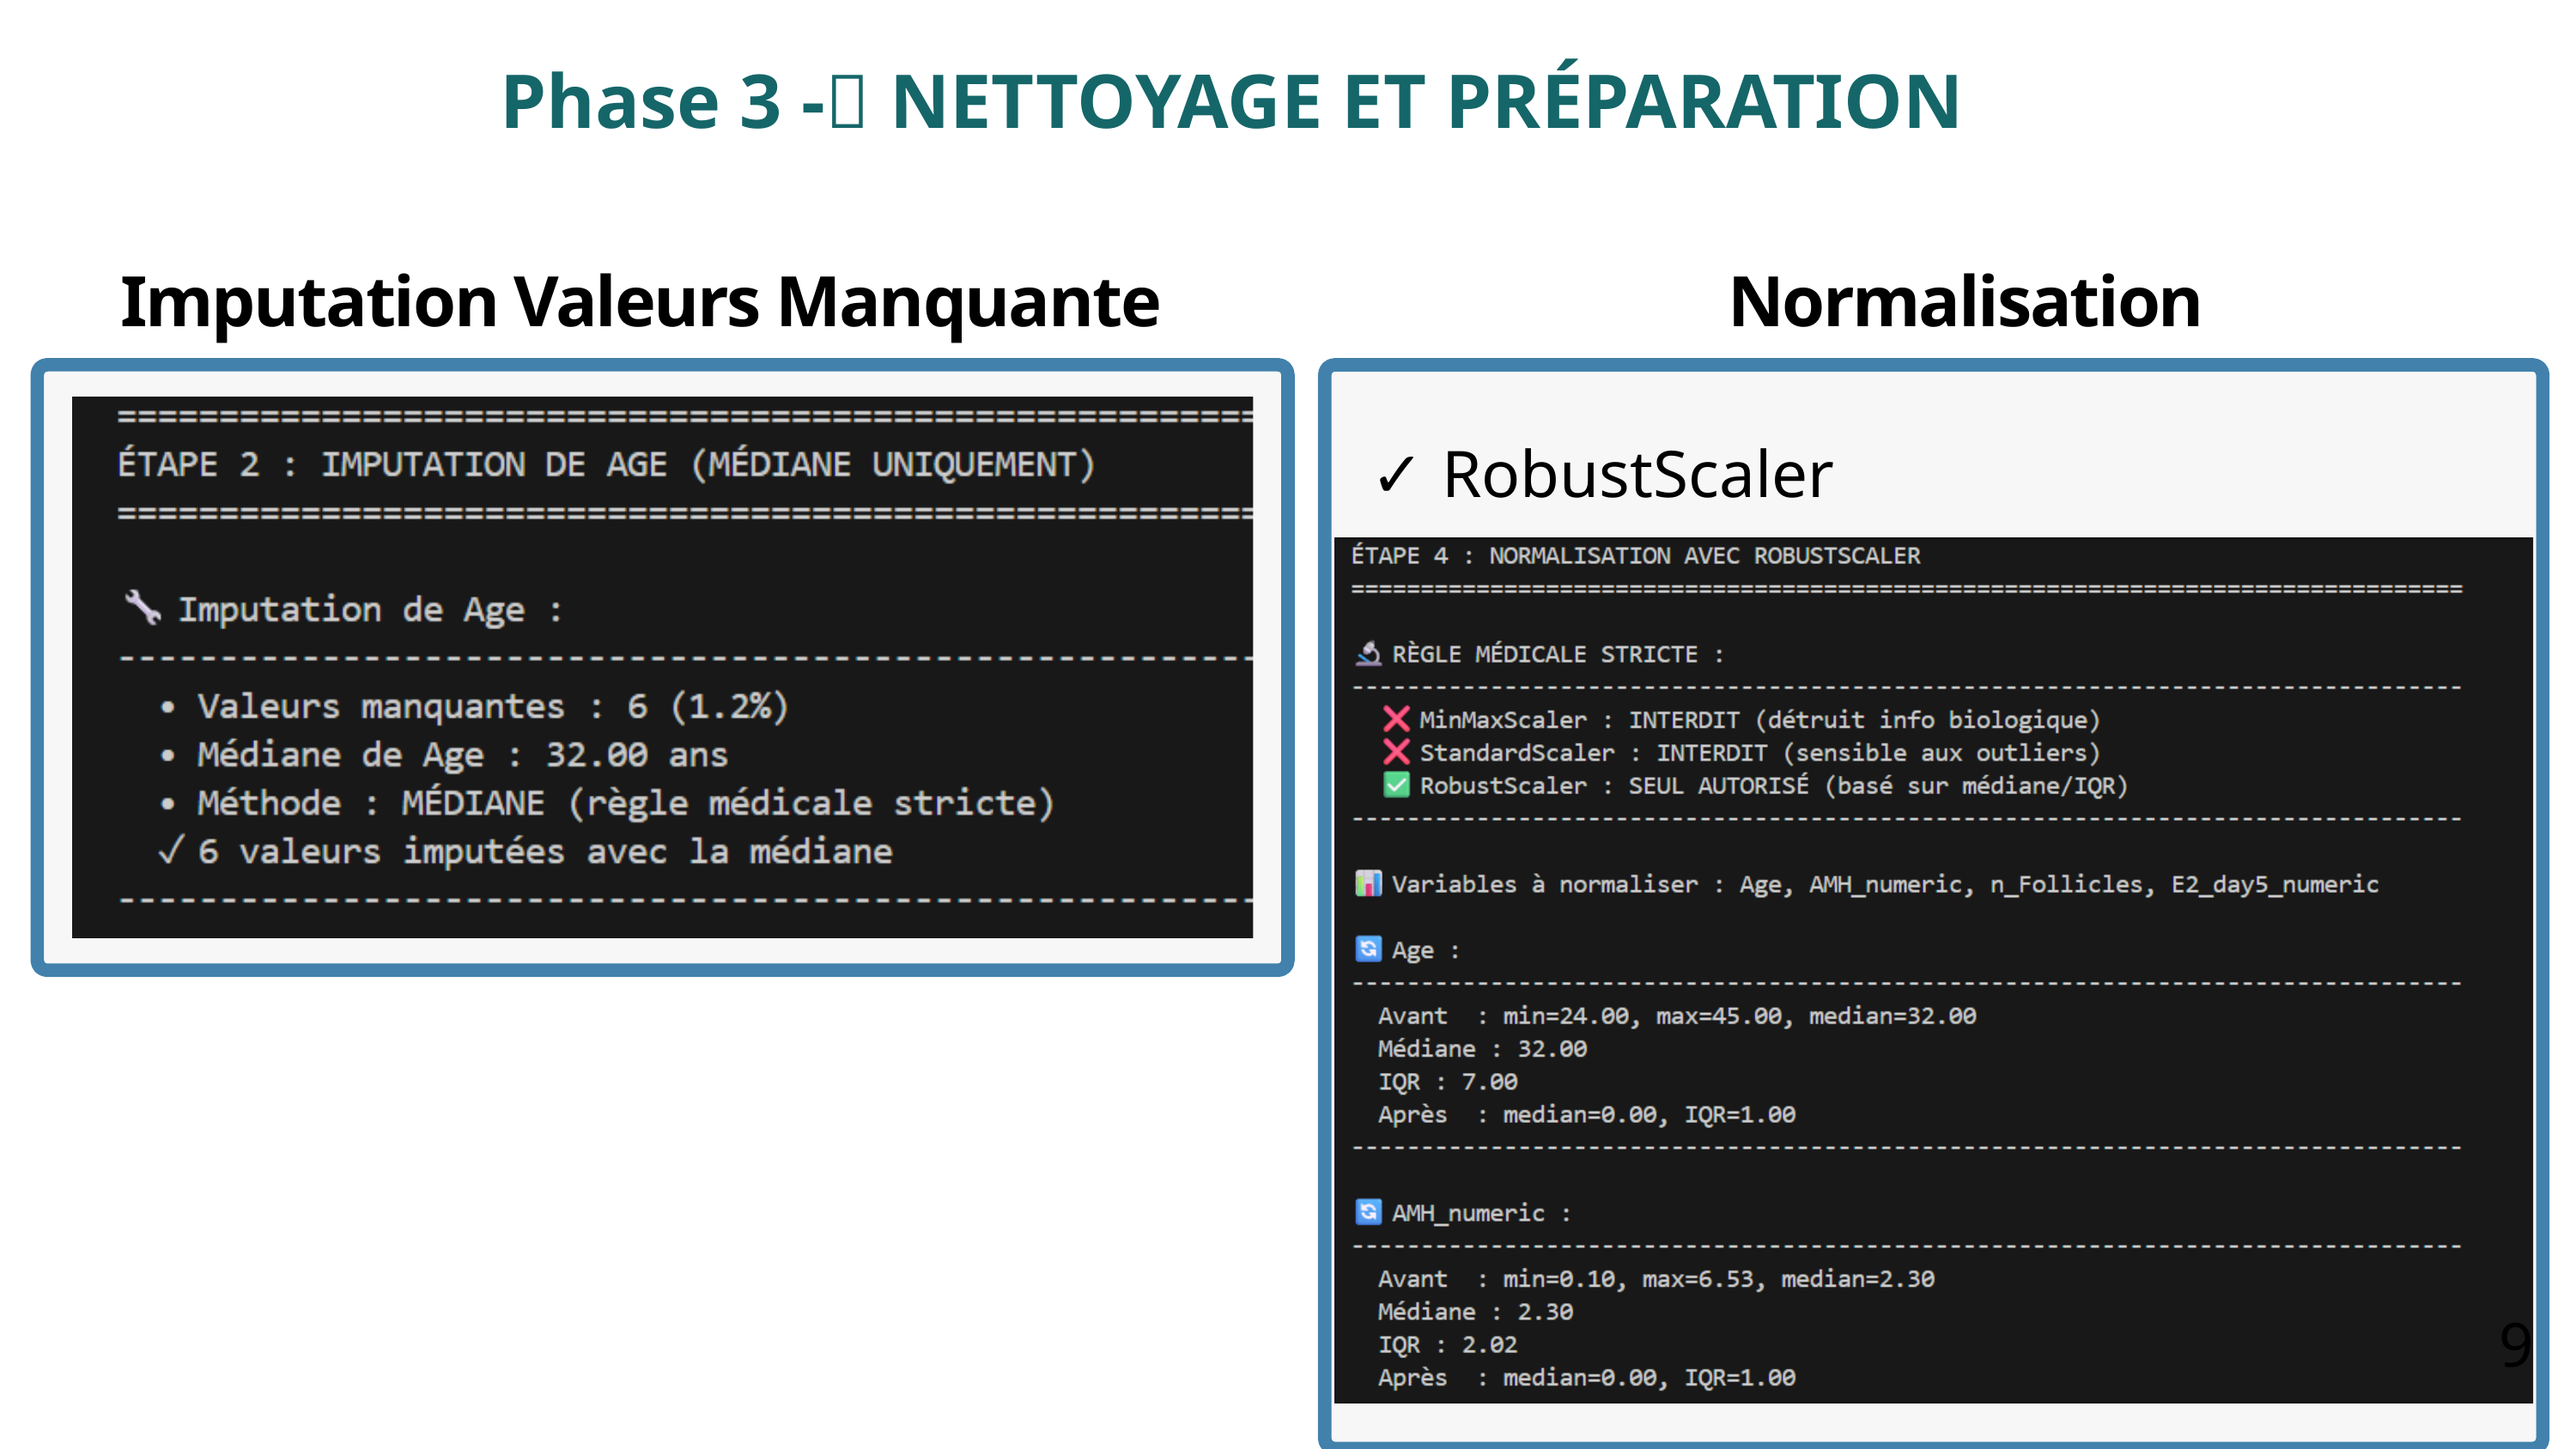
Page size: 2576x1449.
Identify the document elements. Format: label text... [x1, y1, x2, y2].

text_box Phase 3 -🧹 NETTOYAGE ET PRÉPARATION [457, 39, 2007, 143]
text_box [1324, 364, 2543, 1449]
text_box Normalisation [1656, 243, 2275, 341]
text_box Imputation Valeurs Manquante [106, 243, 1192, 341]
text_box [37, 364, 1289, 971]
